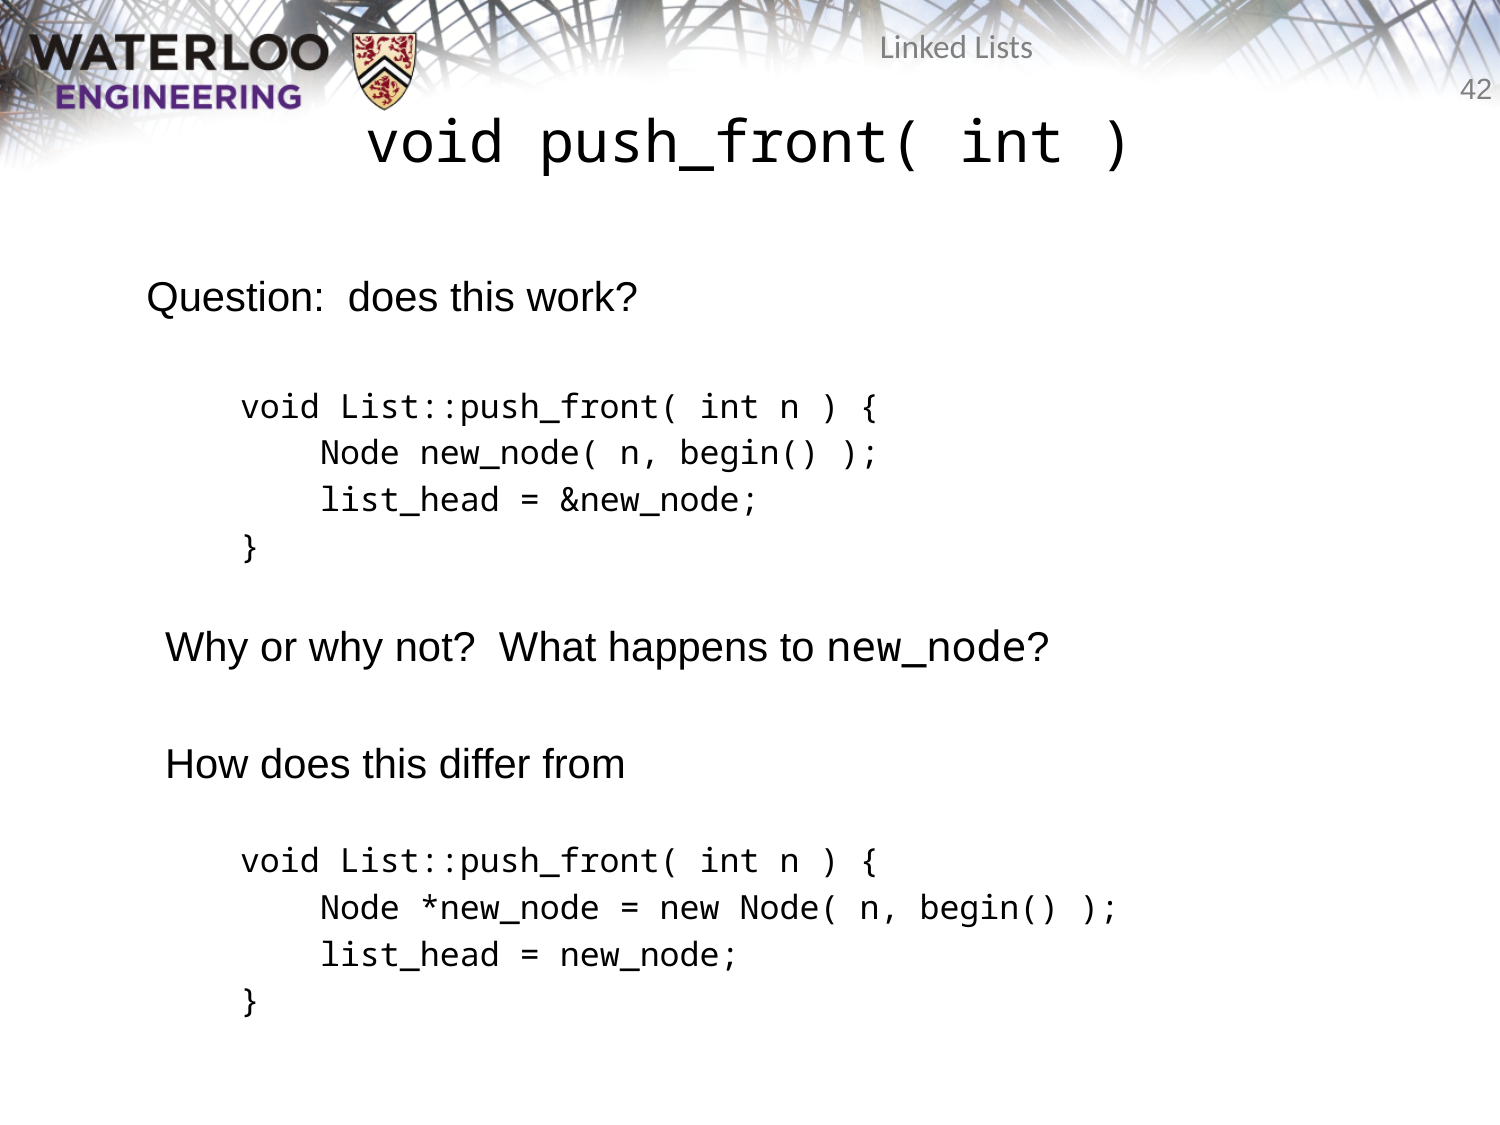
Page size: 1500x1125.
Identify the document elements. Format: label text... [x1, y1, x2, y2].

picture [0, 0, 1500, 1125]
list Question: does this work? void List::push_front( int n ) { Node new_node( n, begin() ); list_head = &new_node; } Why or why not? What happens to new_node? How does this differ from void List::push_front( int n ) { Node *new_node = new Node( n, begin() ); list_head = new_node; } [74, 262, 1426, 1006]
title void push_front( int ) [74, 44, 1426, 233]
